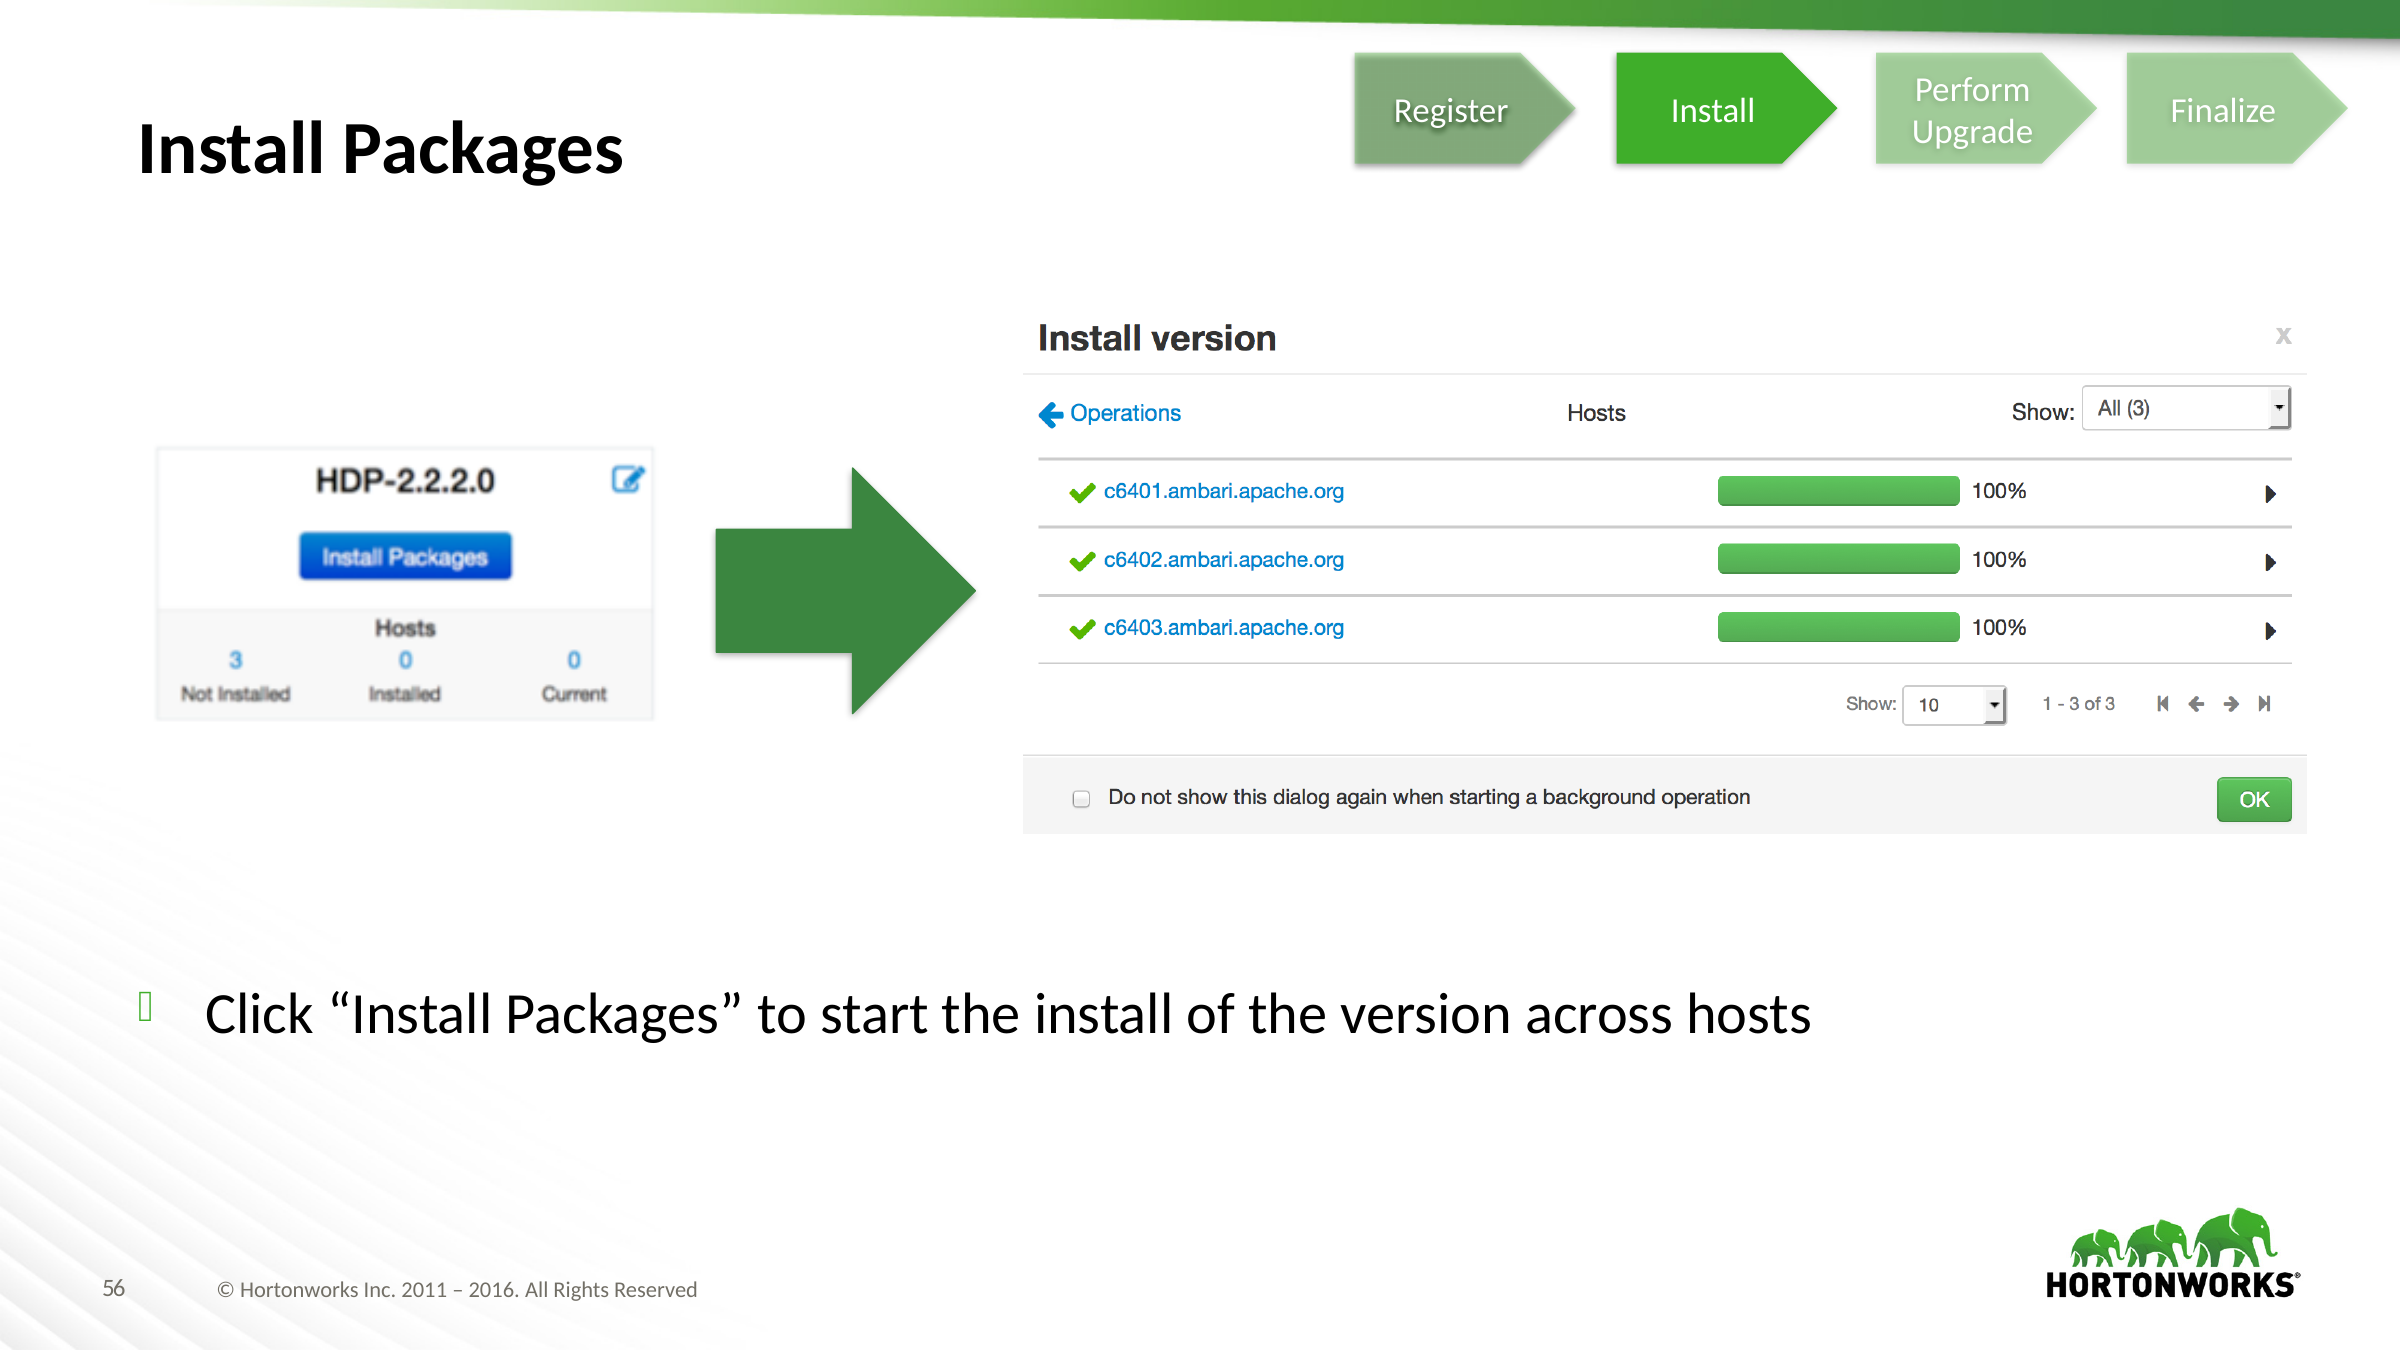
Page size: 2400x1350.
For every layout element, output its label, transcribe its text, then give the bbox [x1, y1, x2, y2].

text_box Finalize [2126, 51, 2349, 165]
title Install Packages [138, 111, 2298, 189]
text_box Install [1615, 51, 1839, 165]
picture [0, 0, 2400, 1350]
text_box [715, 467, 976, 715]
text_box Register [1353, 51, 1577, 165]
text_box Perform Upgrade [1875, 51, 2098, 165]
list Click “Install Packages” to start the install of the version across hosts [138, 983, 2298, 1115]
